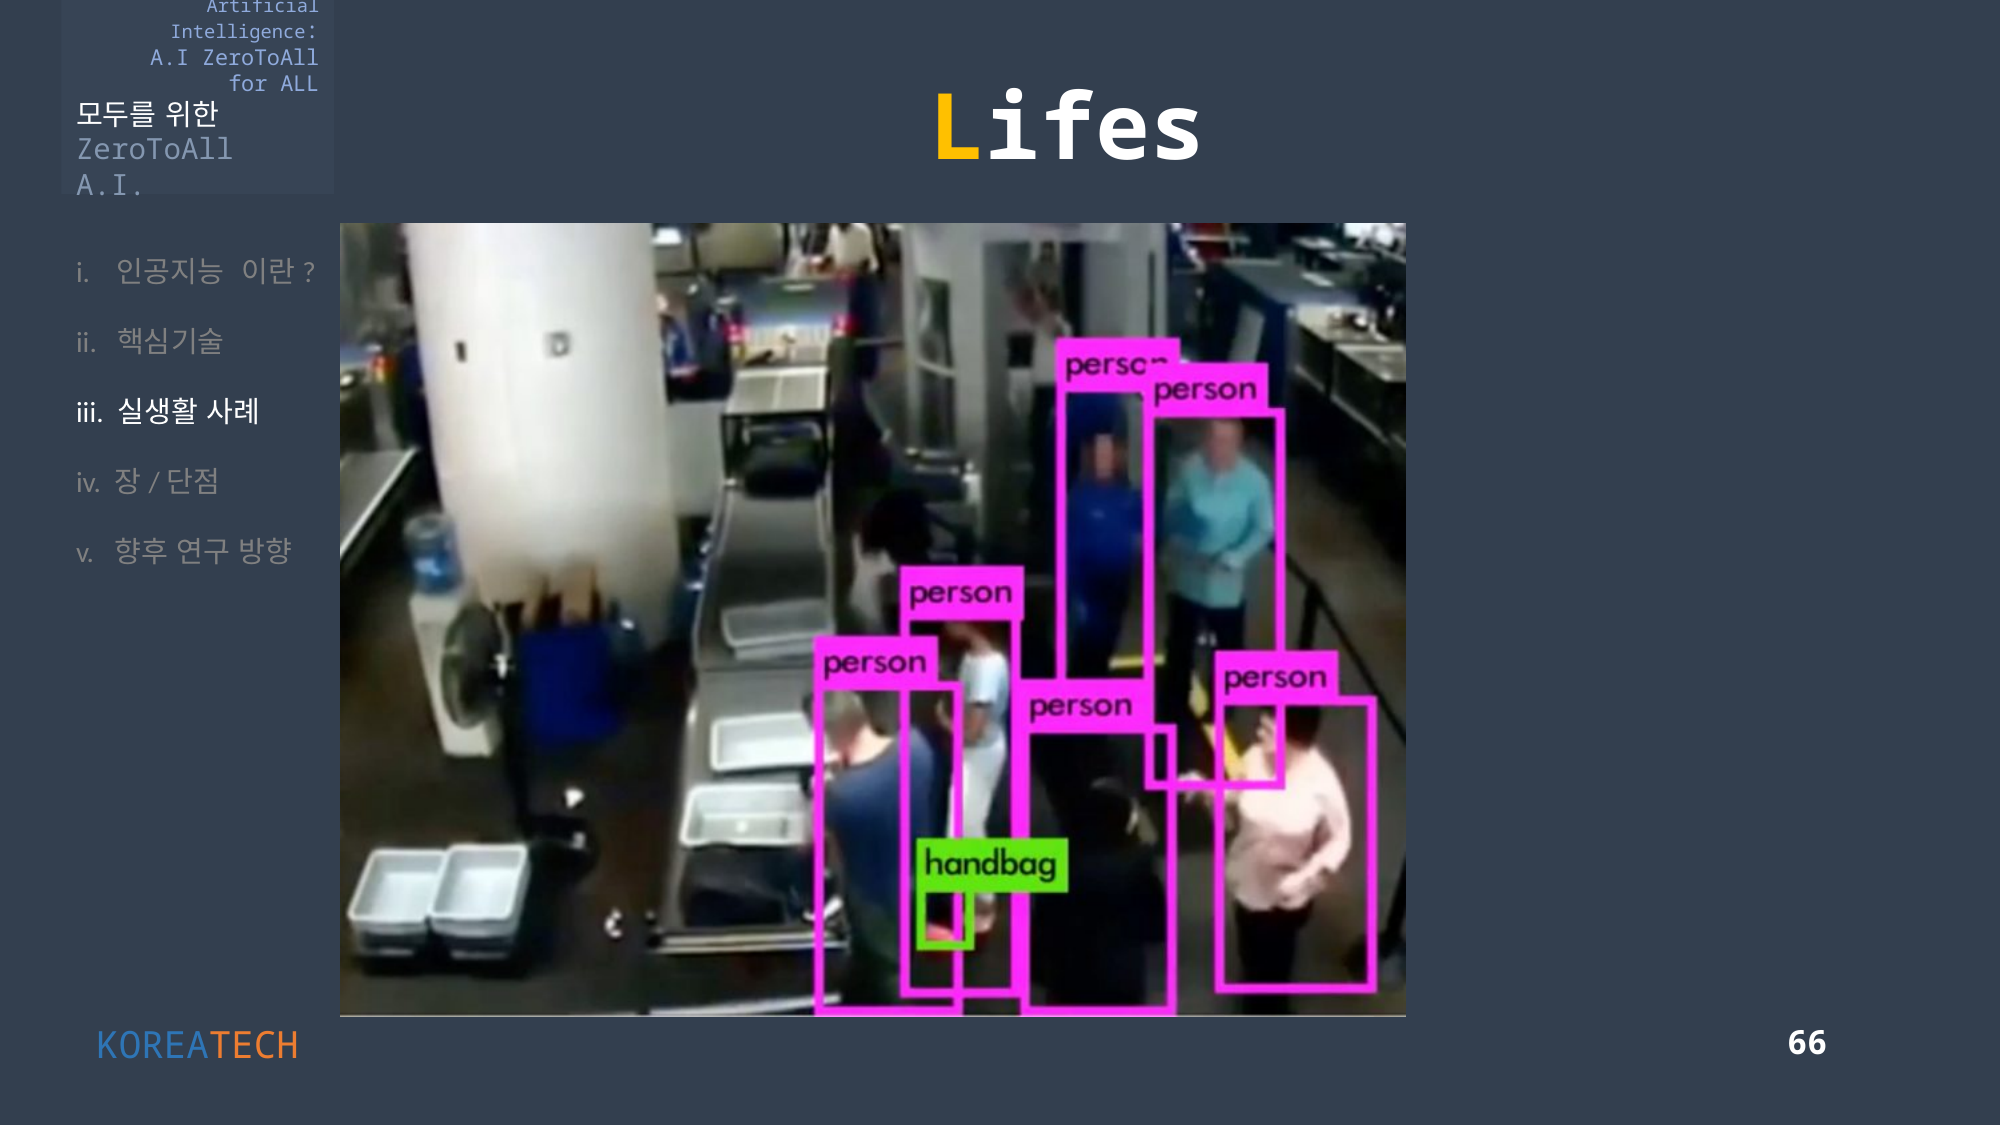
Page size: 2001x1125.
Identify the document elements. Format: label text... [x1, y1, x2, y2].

text_box i. 인공지능 이란? ii. 핵심기술 iii. 실생활 사례 iv. 장/단점 v. 향후 연구 방향 [60, 222, 335, 599]
text_box KOREATECH [81, 1013, 314, 1074]
slide_number 66 [1412, 1013, 1863, 1074]
text_box Lifes [805, 52, 1331, 195]
text_box Artificial Intelligence: A.I ZeroToAll for ALL 모두를 위한 ZeroToAll A.I. [60, 0, 335, 195]
picture [340, 223, 1406, 1017]
